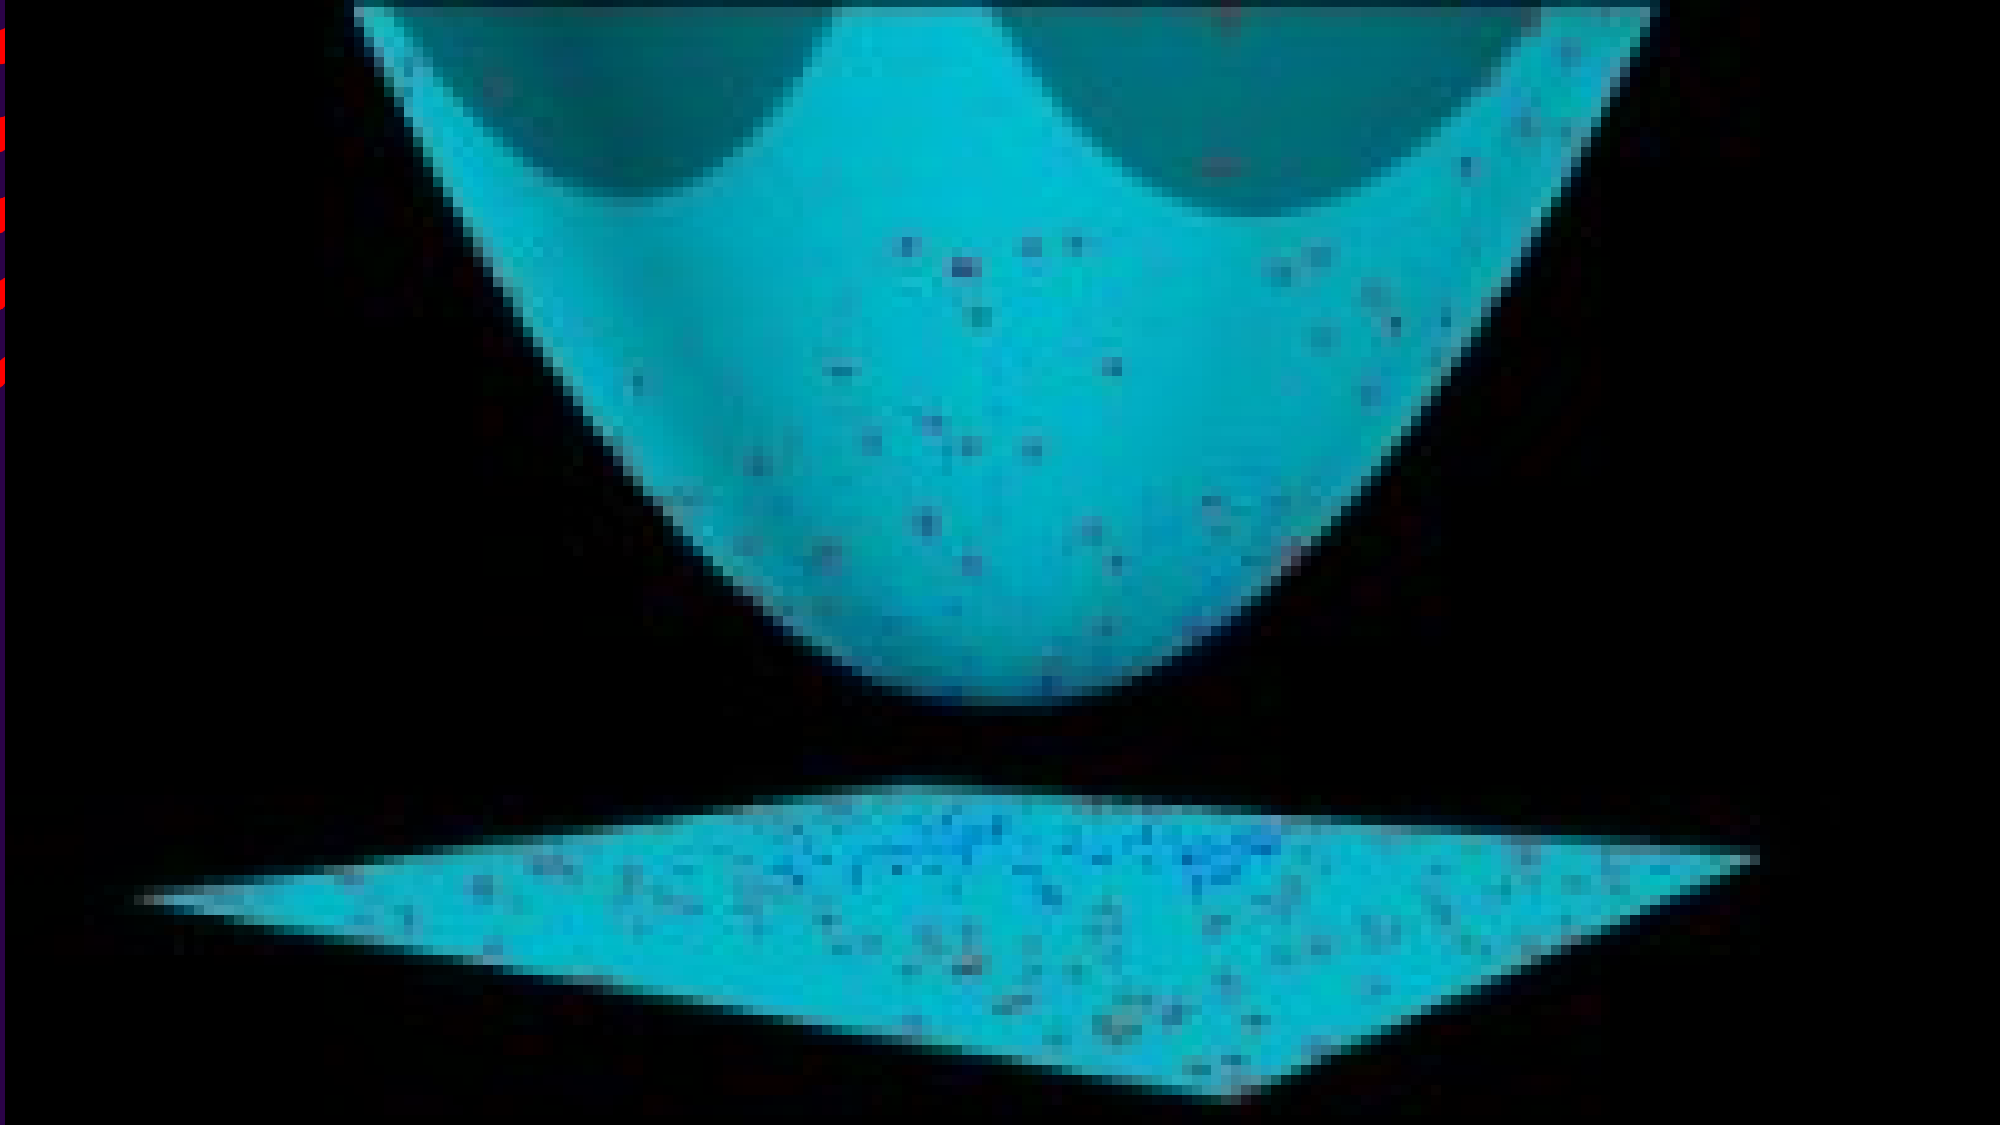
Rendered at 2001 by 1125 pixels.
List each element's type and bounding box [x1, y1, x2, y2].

picture [0, 0, 4, 1125]
text_box [4, 0, 2000, 1125]
